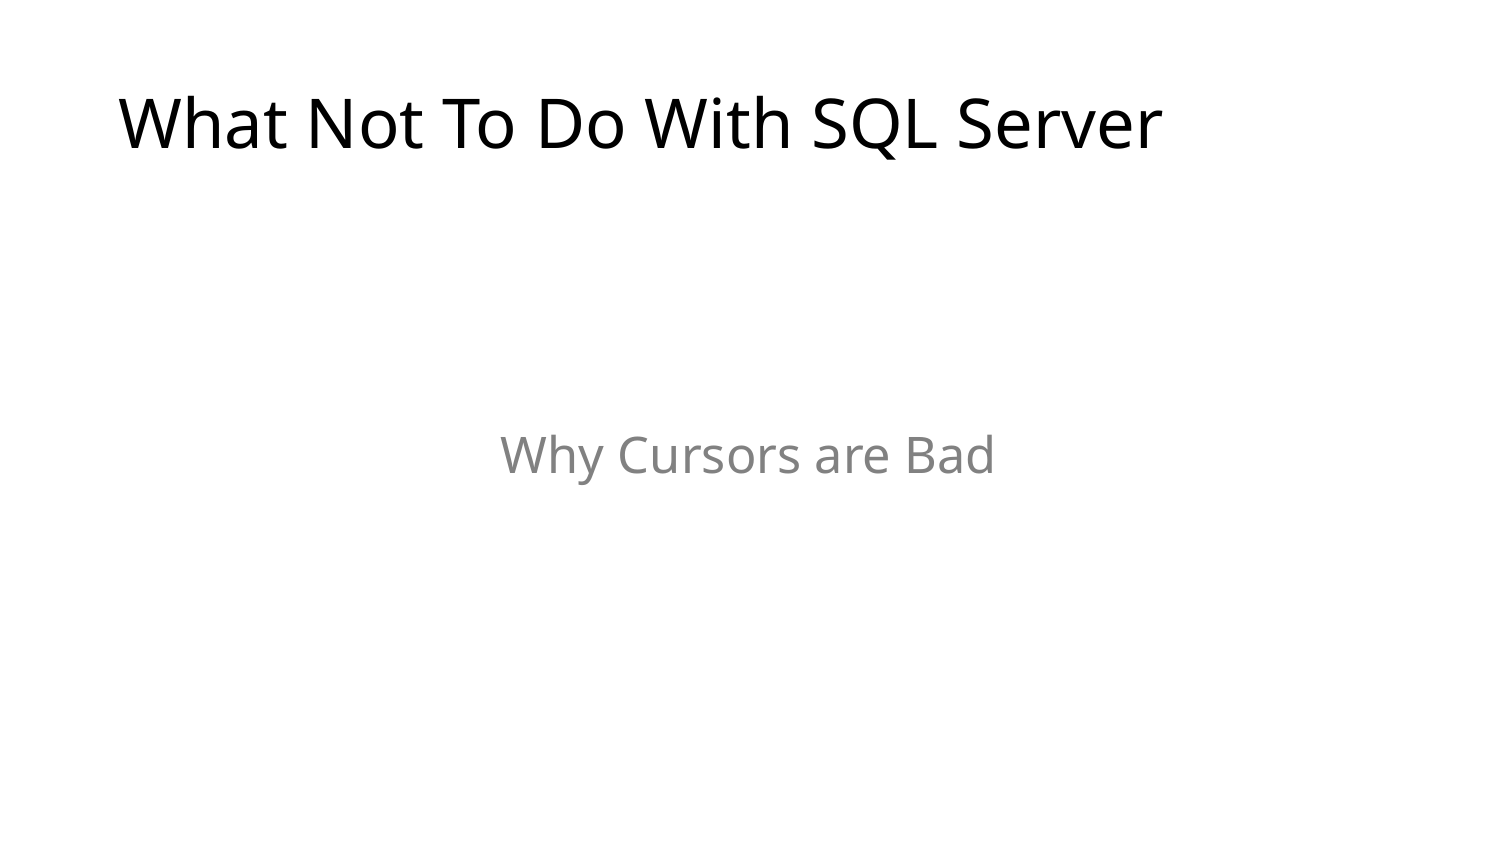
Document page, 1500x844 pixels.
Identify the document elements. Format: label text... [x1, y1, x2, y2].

title What Not To Do With SQL Server [103, 44, 1397, 208]
text_box Why Cursors are Bad [148, 422, 1350, 484]
